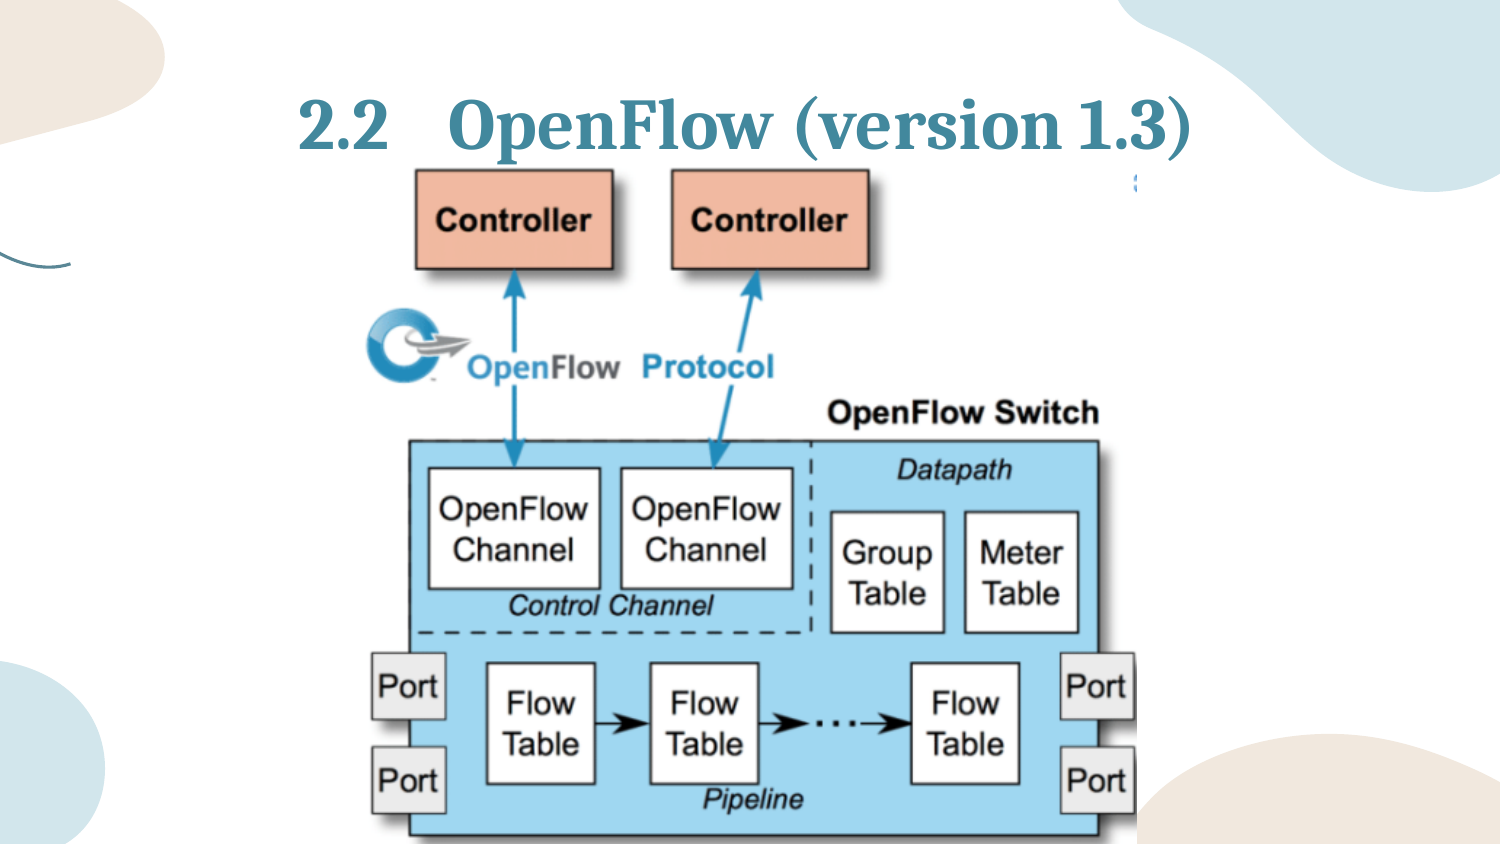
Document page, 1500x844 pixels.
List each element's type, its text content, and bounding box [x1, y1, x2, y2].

picture [362, 166, 1138, 844]
title 2.2 OpenFlow (version 1.3) [19, 72, 1477, 167]
